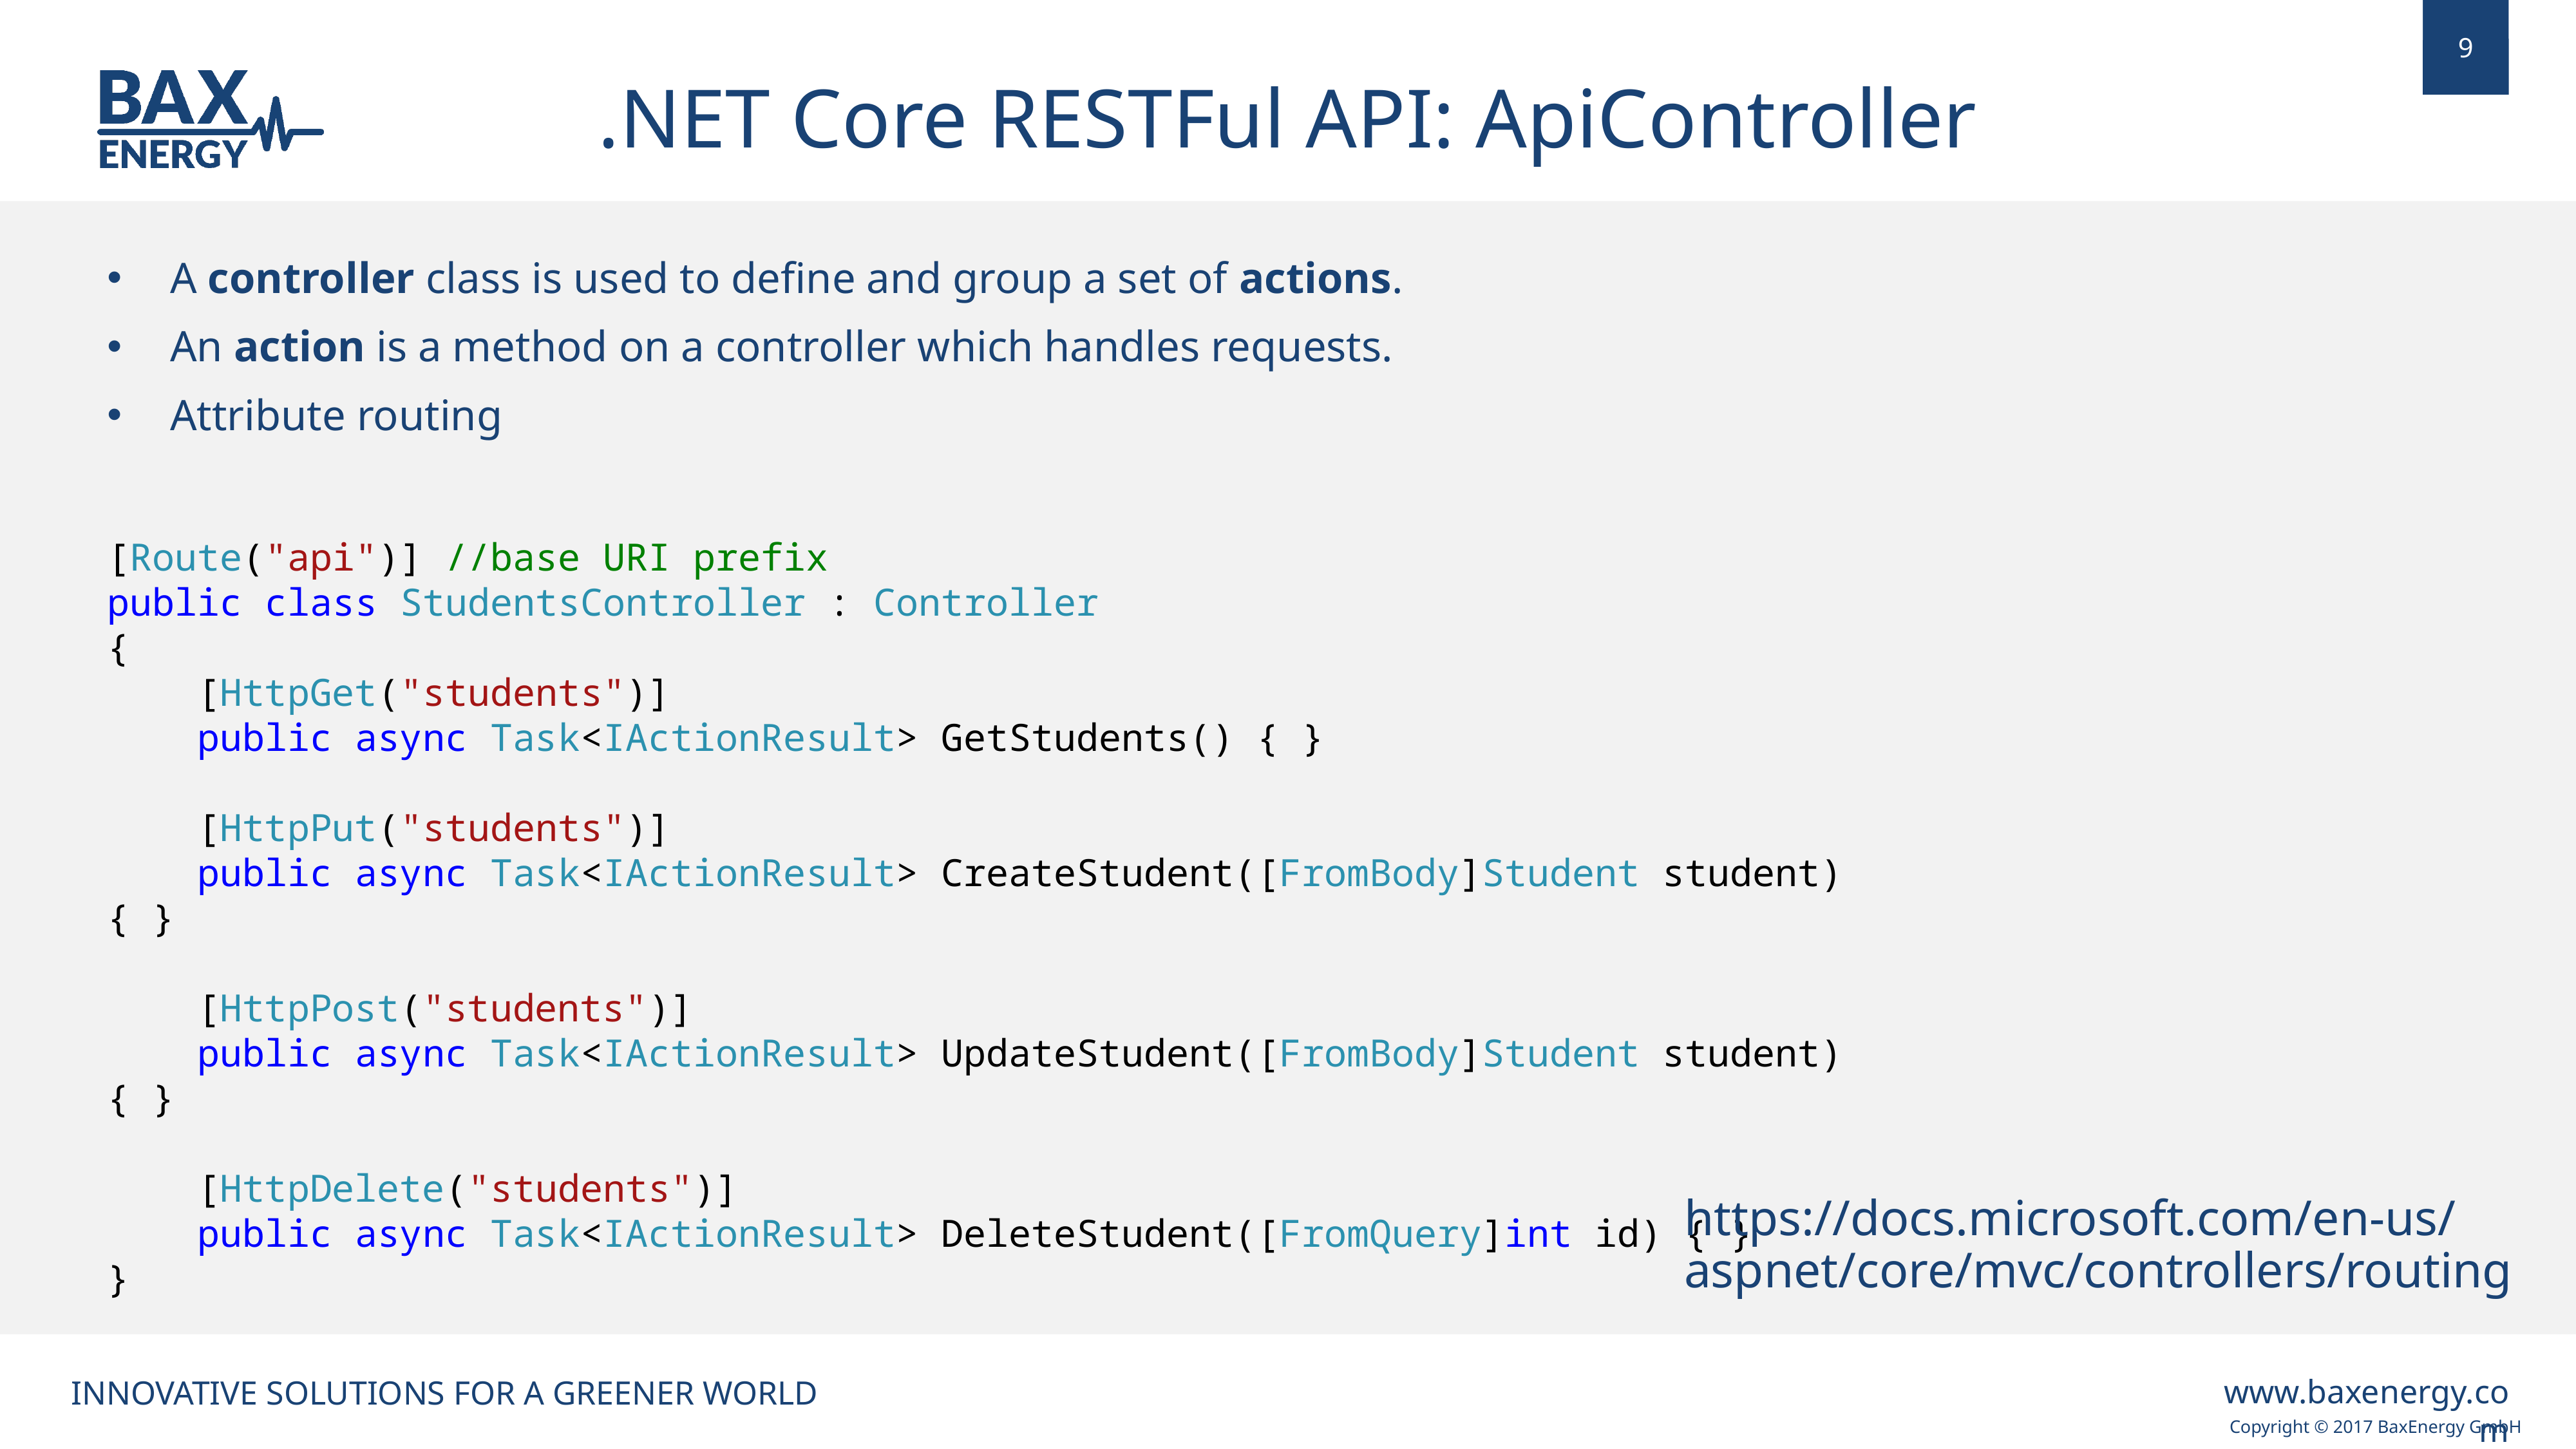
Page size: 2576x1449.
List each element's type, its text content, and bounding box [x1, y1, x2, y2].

text_box https://docs.microsoft.com/en-us/aspnet/core/mvc/controllers/routing [1674, 1188, 2576, 1311]
text_box [Route("api")] //base URI prefix public class StudentsController : Controller { [HttpGet("students")] public async Task<IActionResult> GetStudents() { } [HttpPut("students")] public async Task<IActionResult> CreateStudent([FromBody]Student student) { } [HttpPost("students")] public async Task<IActionResult> UpdateStudent([FromBody]Student student) { } [HttpDelete("students")] public async Task<IActionResult> DeleteStudent([FromQuery]int id) { } } [97, 528, 1883, 1305]
text_box A controller class is used to define and group a set of actions. An action is a method on a controller which handles requests. Attribute routing [97, 252, 1532, 500]
list .NET Core RESTFul API: ApiController [0, 0, 2576, 244]
